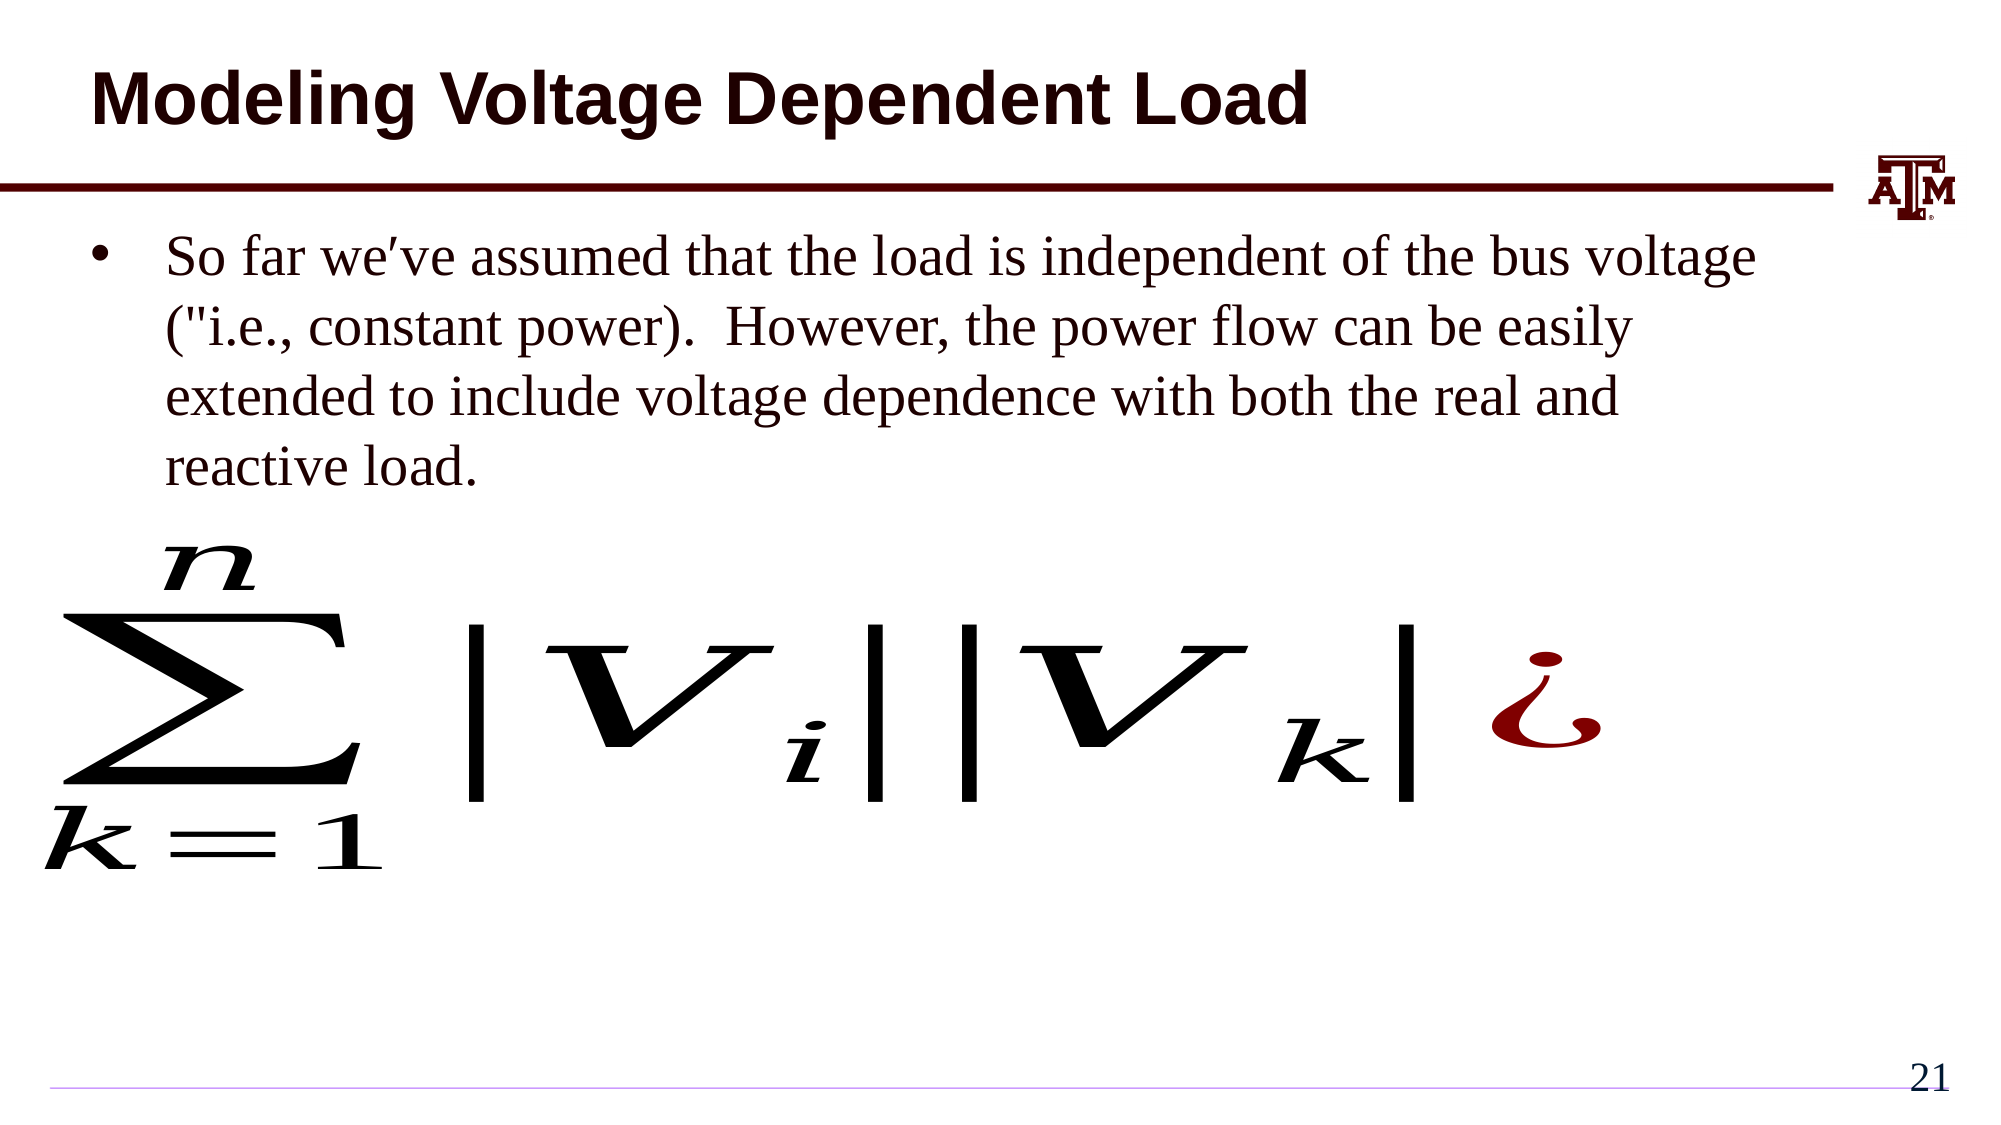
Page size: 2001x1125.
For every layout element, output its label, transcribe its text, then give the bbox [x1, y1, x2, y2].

title Modeling Voltage Dependent Load [74, 12, 1909, 188]
slide_number 20 [1887, 1037, 1967, 1113]
picture [1856, 137, 1967, 238]
list So far we′ve assumed that the load is independent of the bus voltage ("i.e., constant power). However, the power flow can be easily extended to include voltage dependence with both the real and reactive load. [74, 209, 1776, 538]
